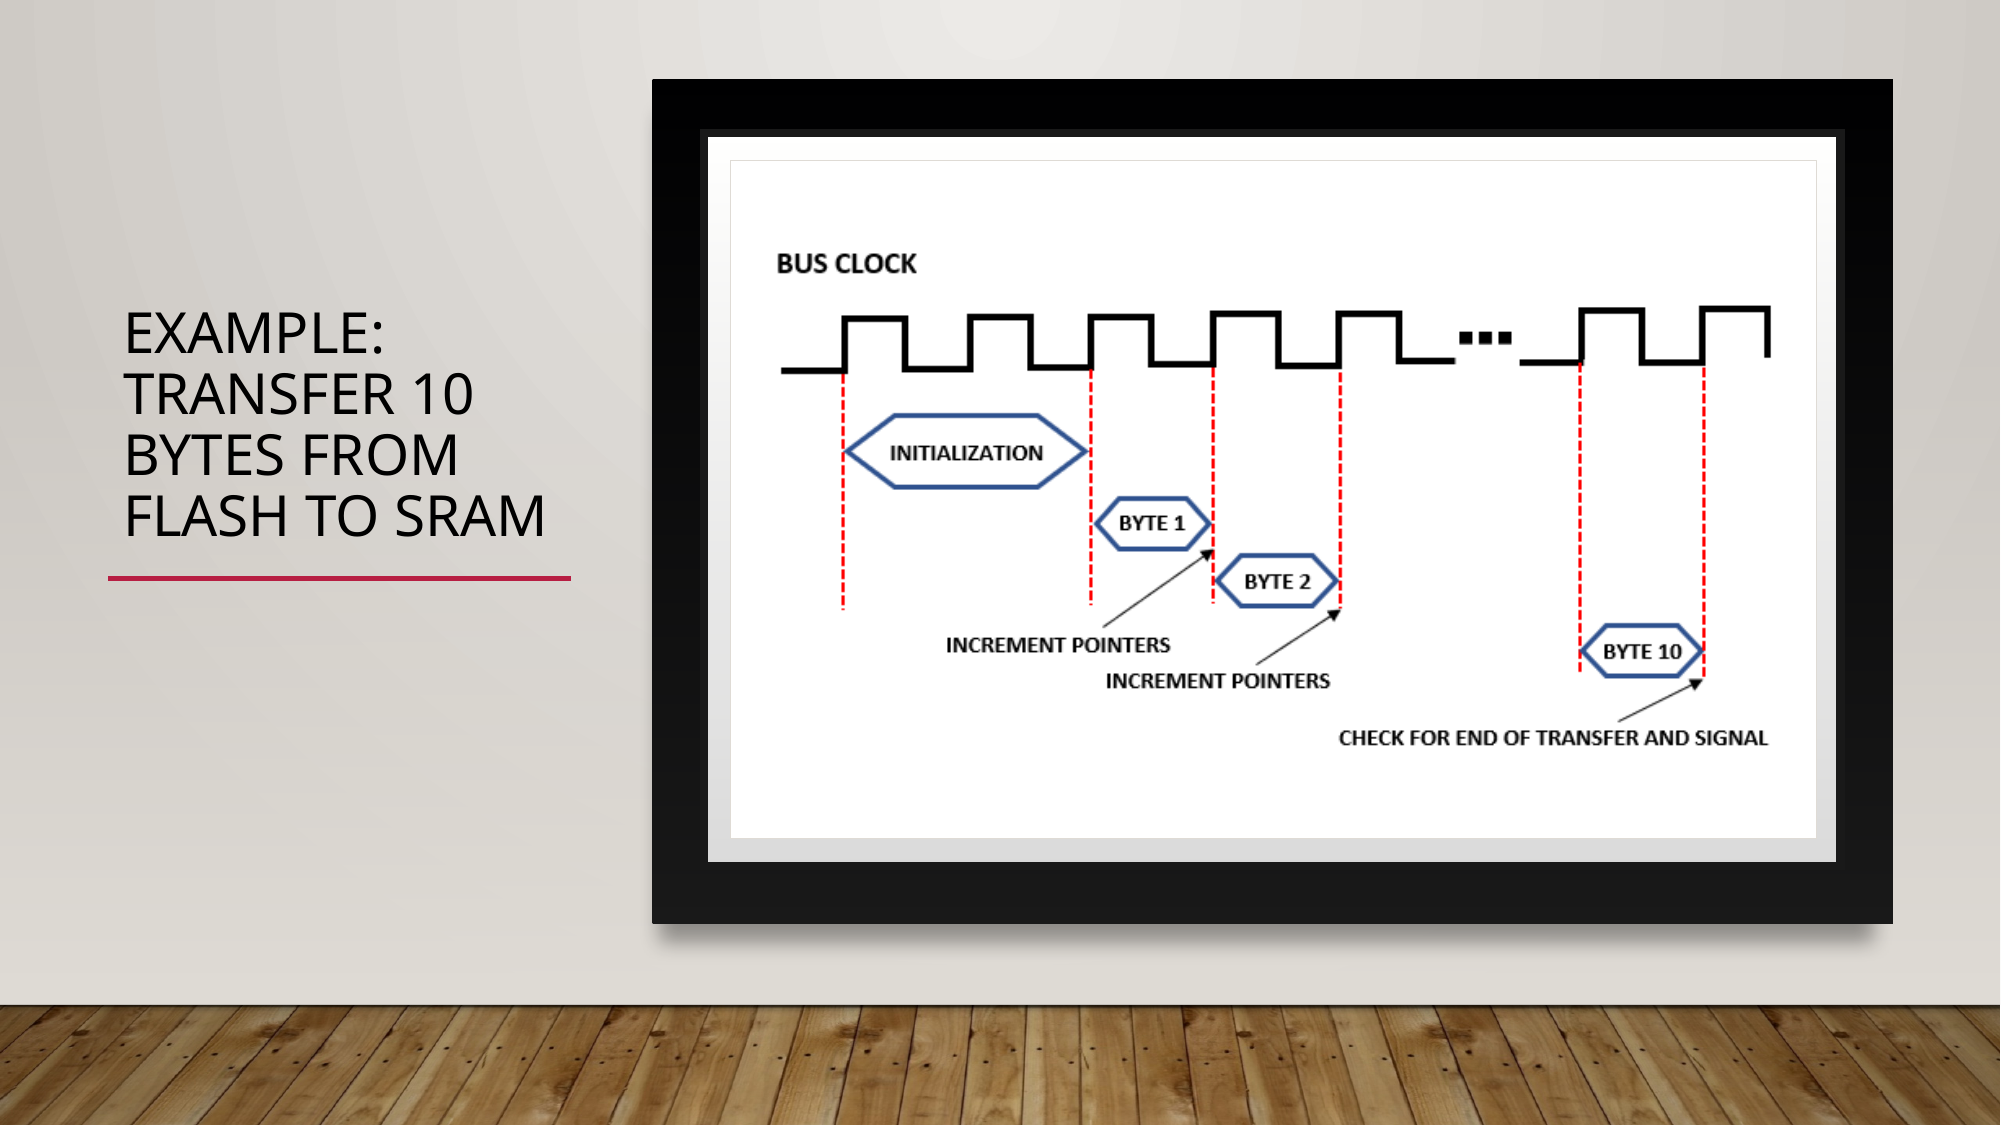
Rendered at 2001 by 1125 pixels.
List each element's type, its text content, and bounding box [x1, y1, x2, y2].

title Example: transfer 10 bytes from flash to sram [108, 241, 572, 549]
text_box [0, 0, 2000, 330]
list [757, 235, 1789, 765]
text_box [652, 78, 1894, 924]
text_box [0, 330, 2000, 1004]
picture [0, 1006, 2000, 1125]
